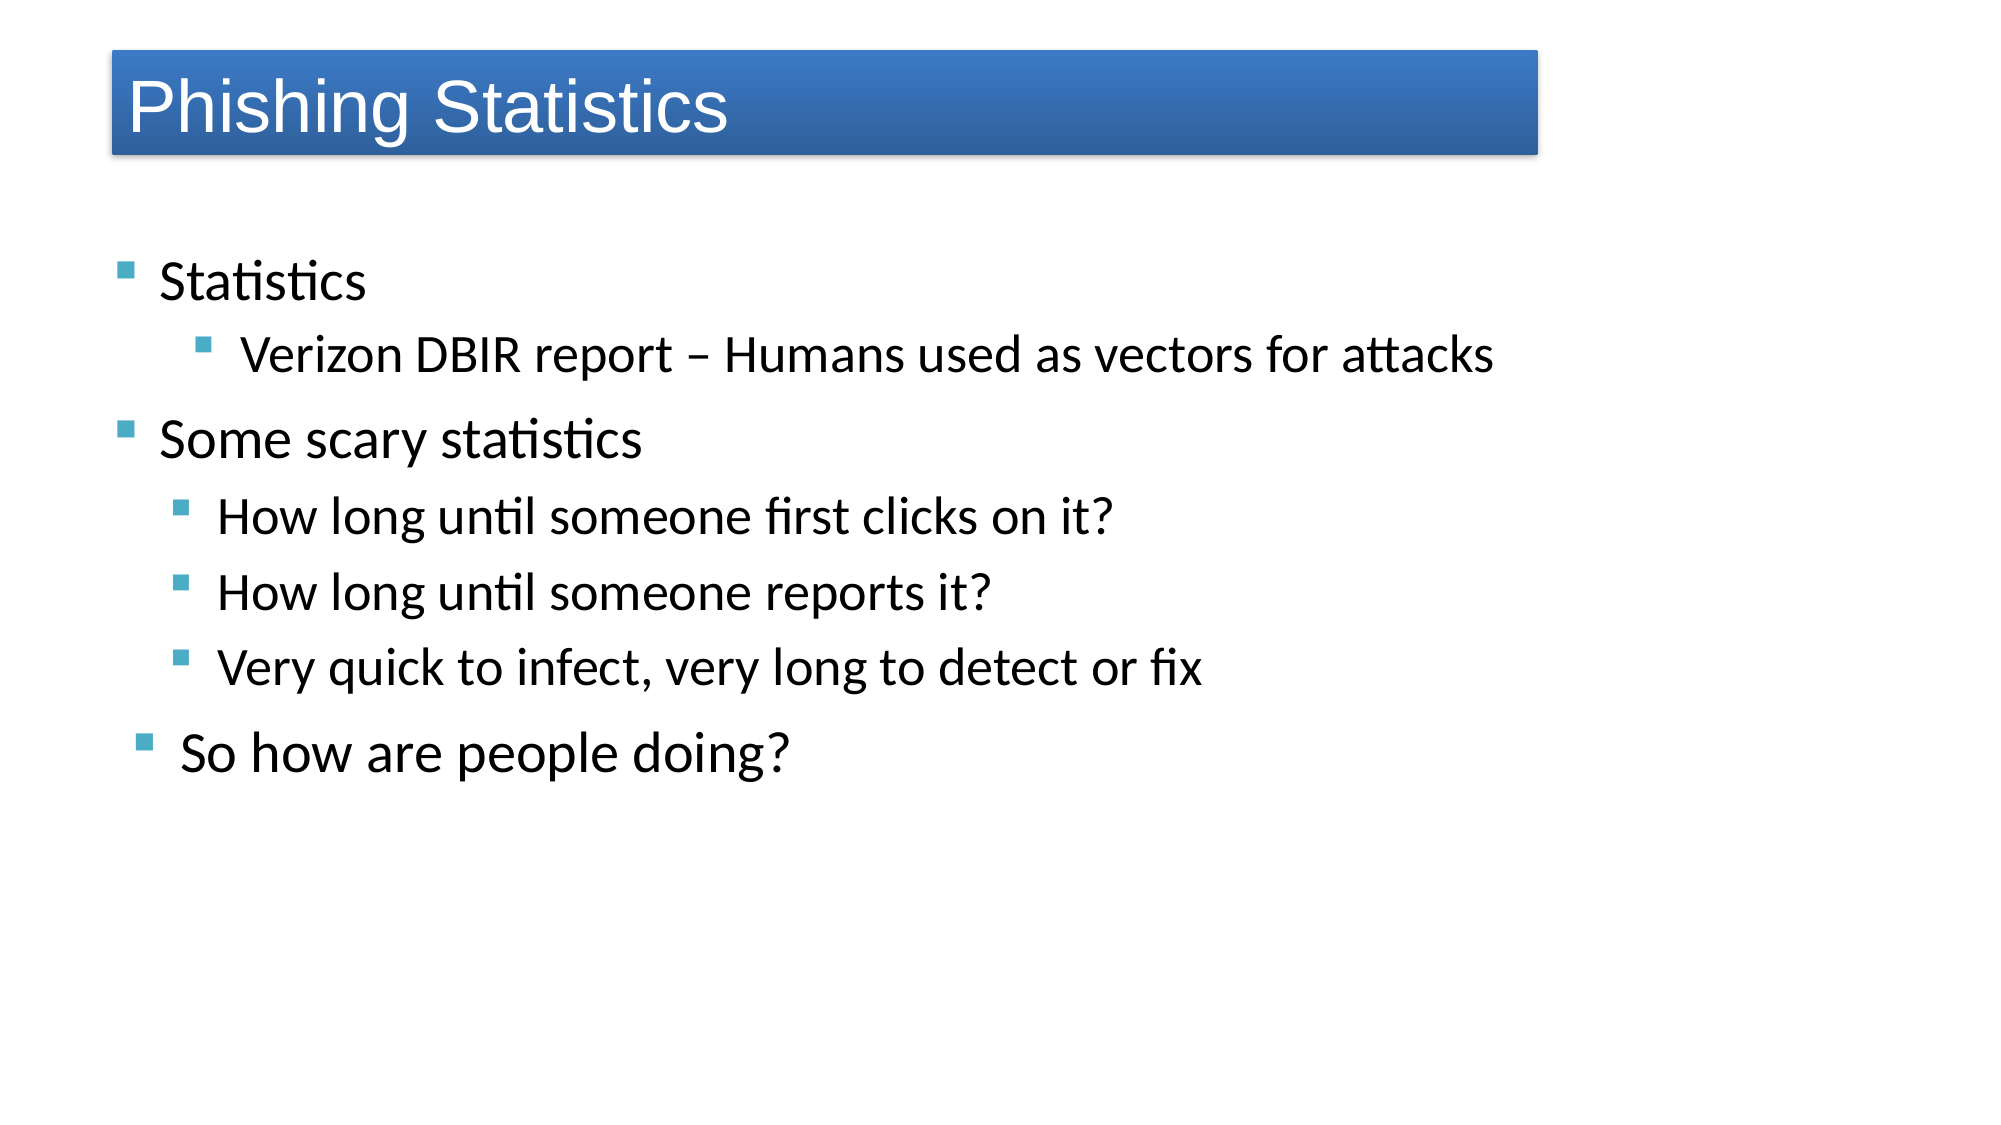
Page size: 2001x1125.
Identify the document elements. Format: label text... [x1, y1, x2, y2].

title Phishing Statistics [112, 50, 1538, 155]
text_box Statistics Verizon DBIR report – Humans used as vectors for attacks Some scary statistics How long until someone first clicks on it? How long until someone reports it? Very quick to infect, very long to detect or fix So how are people doing? [112, 249, 1600, 988]
